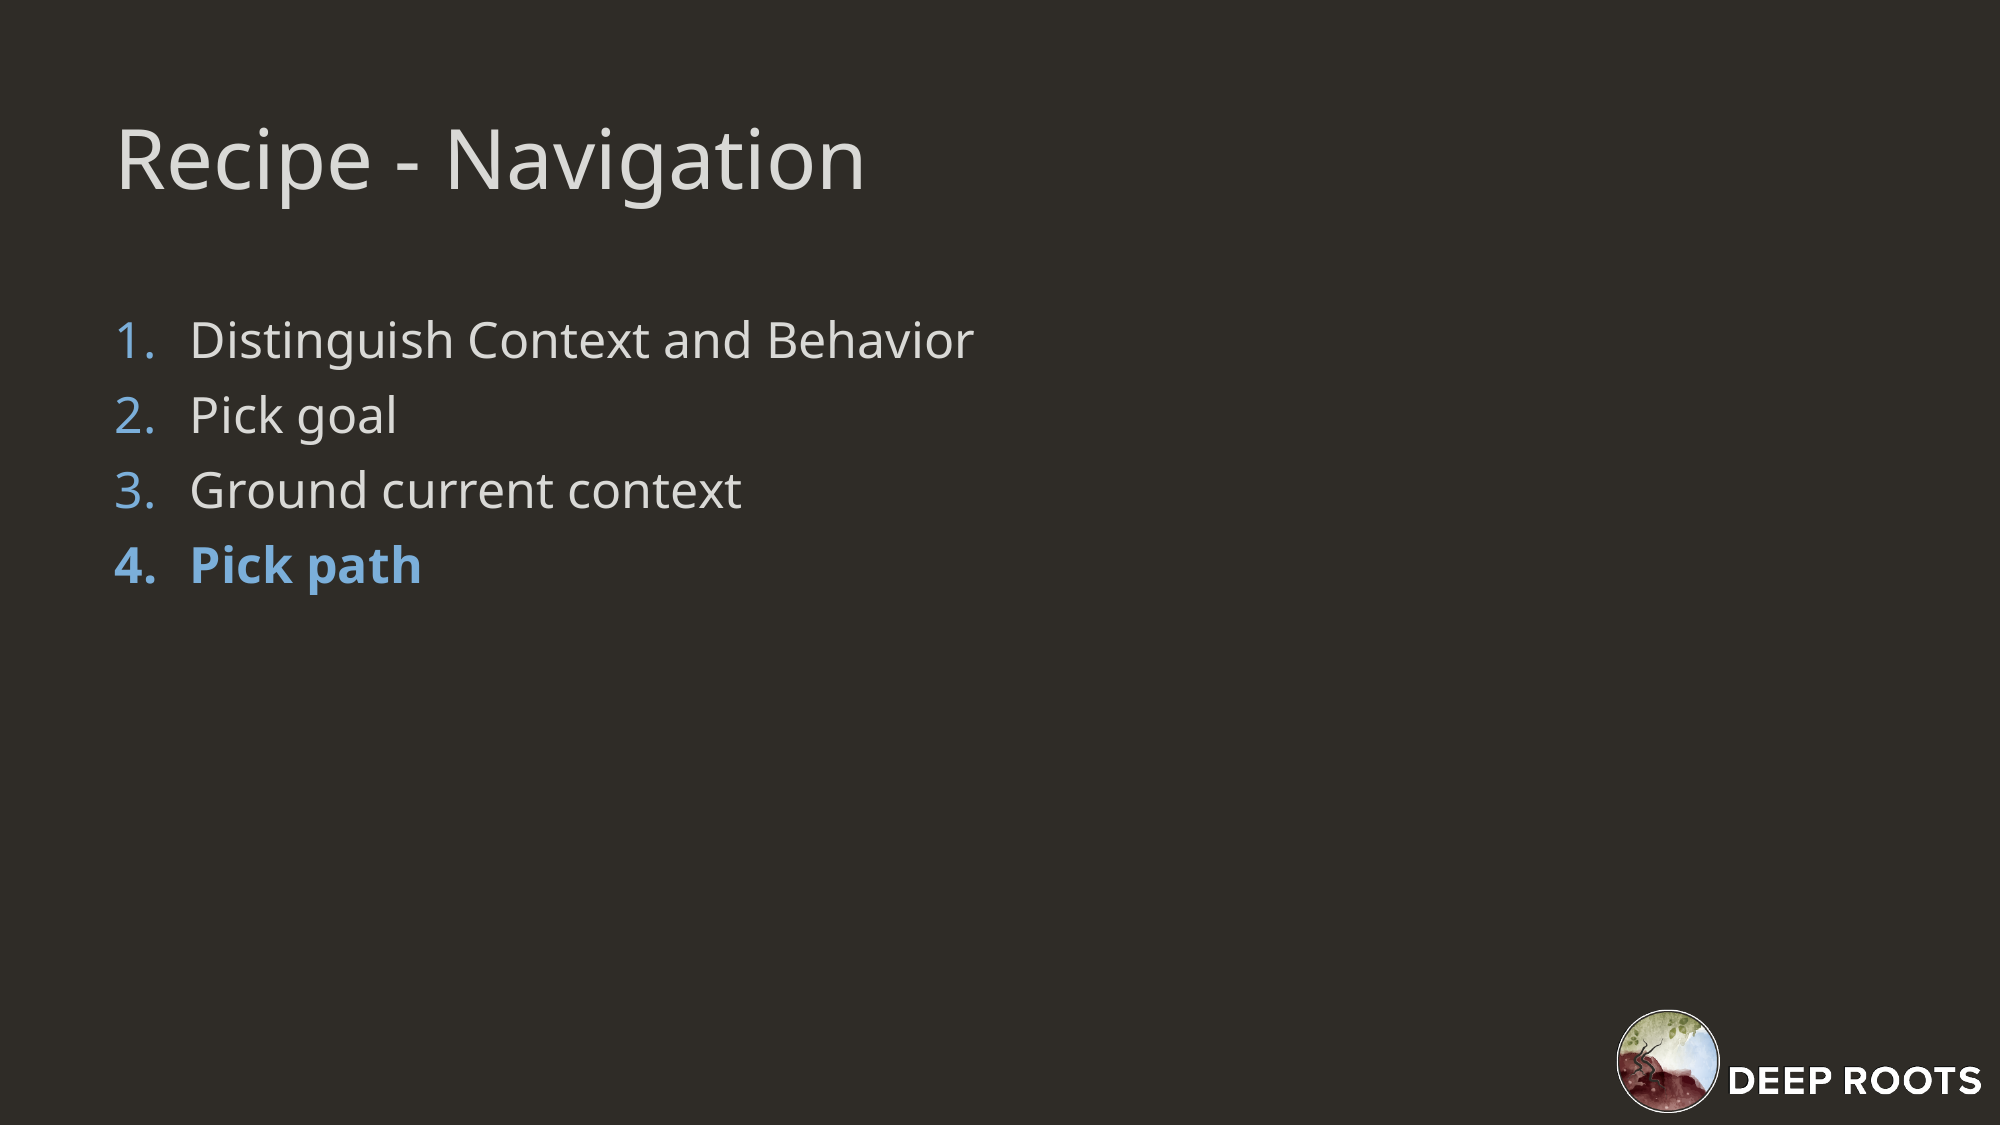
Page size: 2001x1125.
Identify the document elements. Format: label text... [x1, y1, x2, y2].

title Recipe - Navigation [99, 73, 1900, 253]
picture [1602, 996, 1994, 1125]
list Distinguish Context and Behavior Pick goal Ground current context Pick path [99, 308, 1900, 975]
